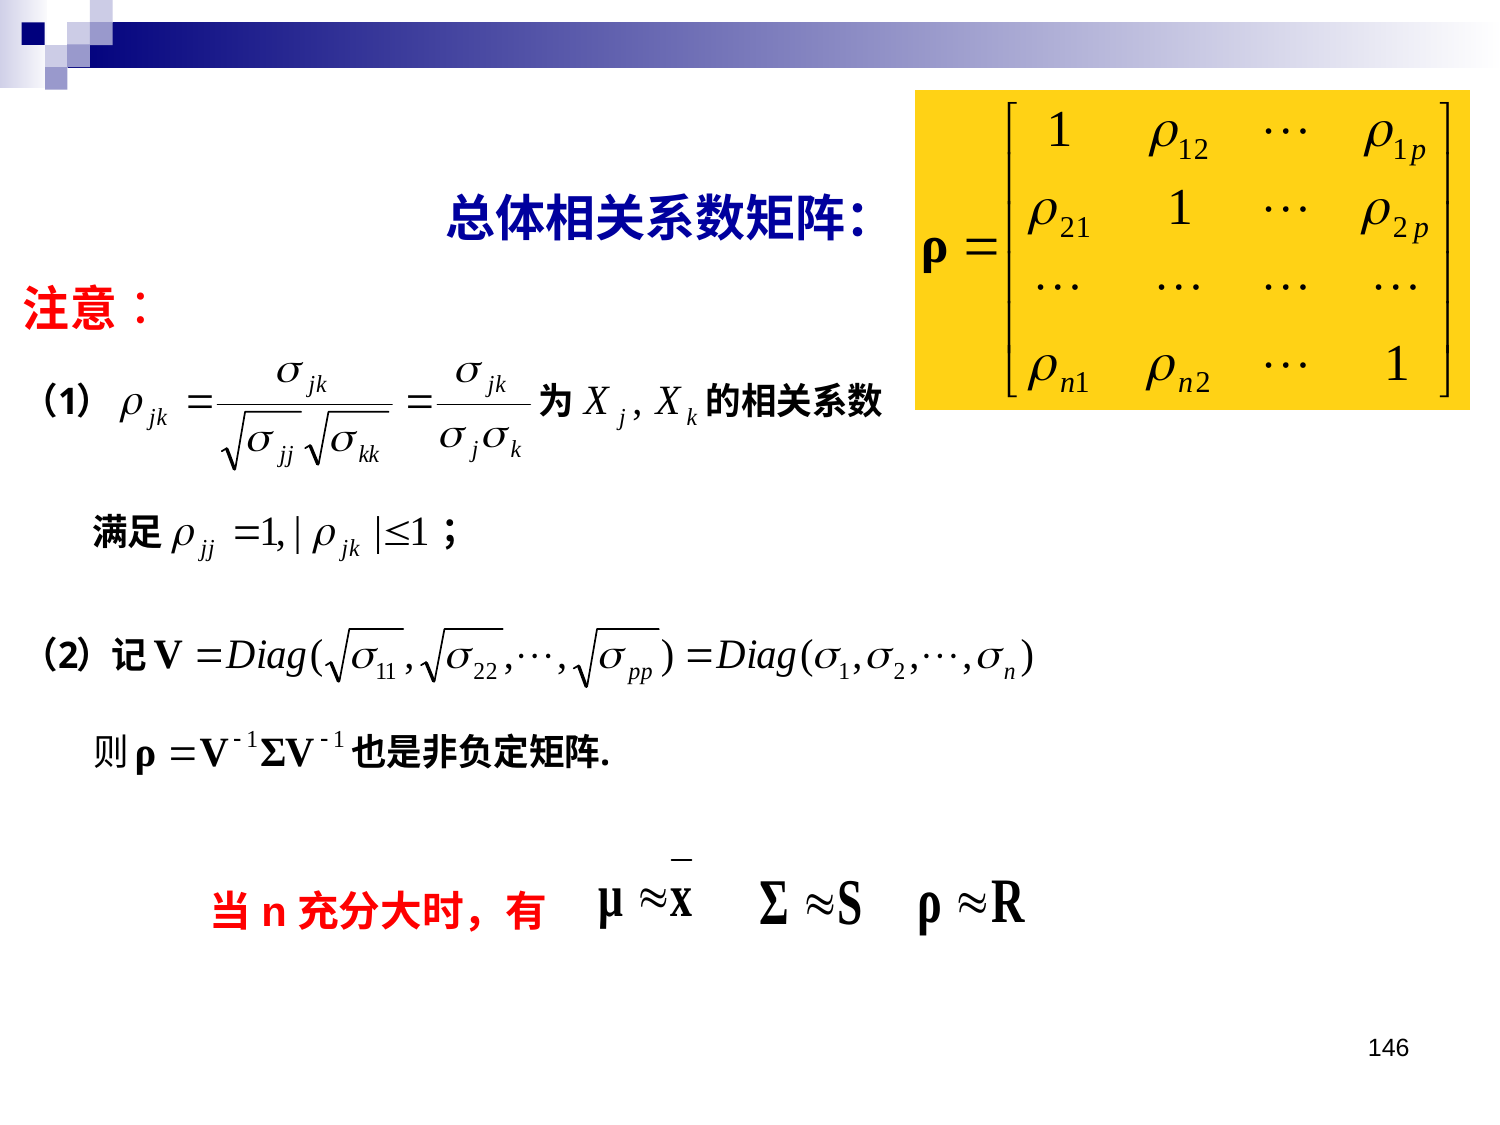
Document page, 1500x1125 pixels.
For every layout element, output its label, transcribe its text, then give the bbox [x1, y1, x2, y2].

text_box 总体相关系数矩阵： [430, 178, 911, 254]
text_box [592, 845, 1035, 949]
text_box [914, 90, 1470, 410]
text_box 当n充分大时，有 [194, 886, 592, 942]
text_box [22, 278, 1075, 807]
slide_number 146 [1074, 1024, 1426, 1103]
